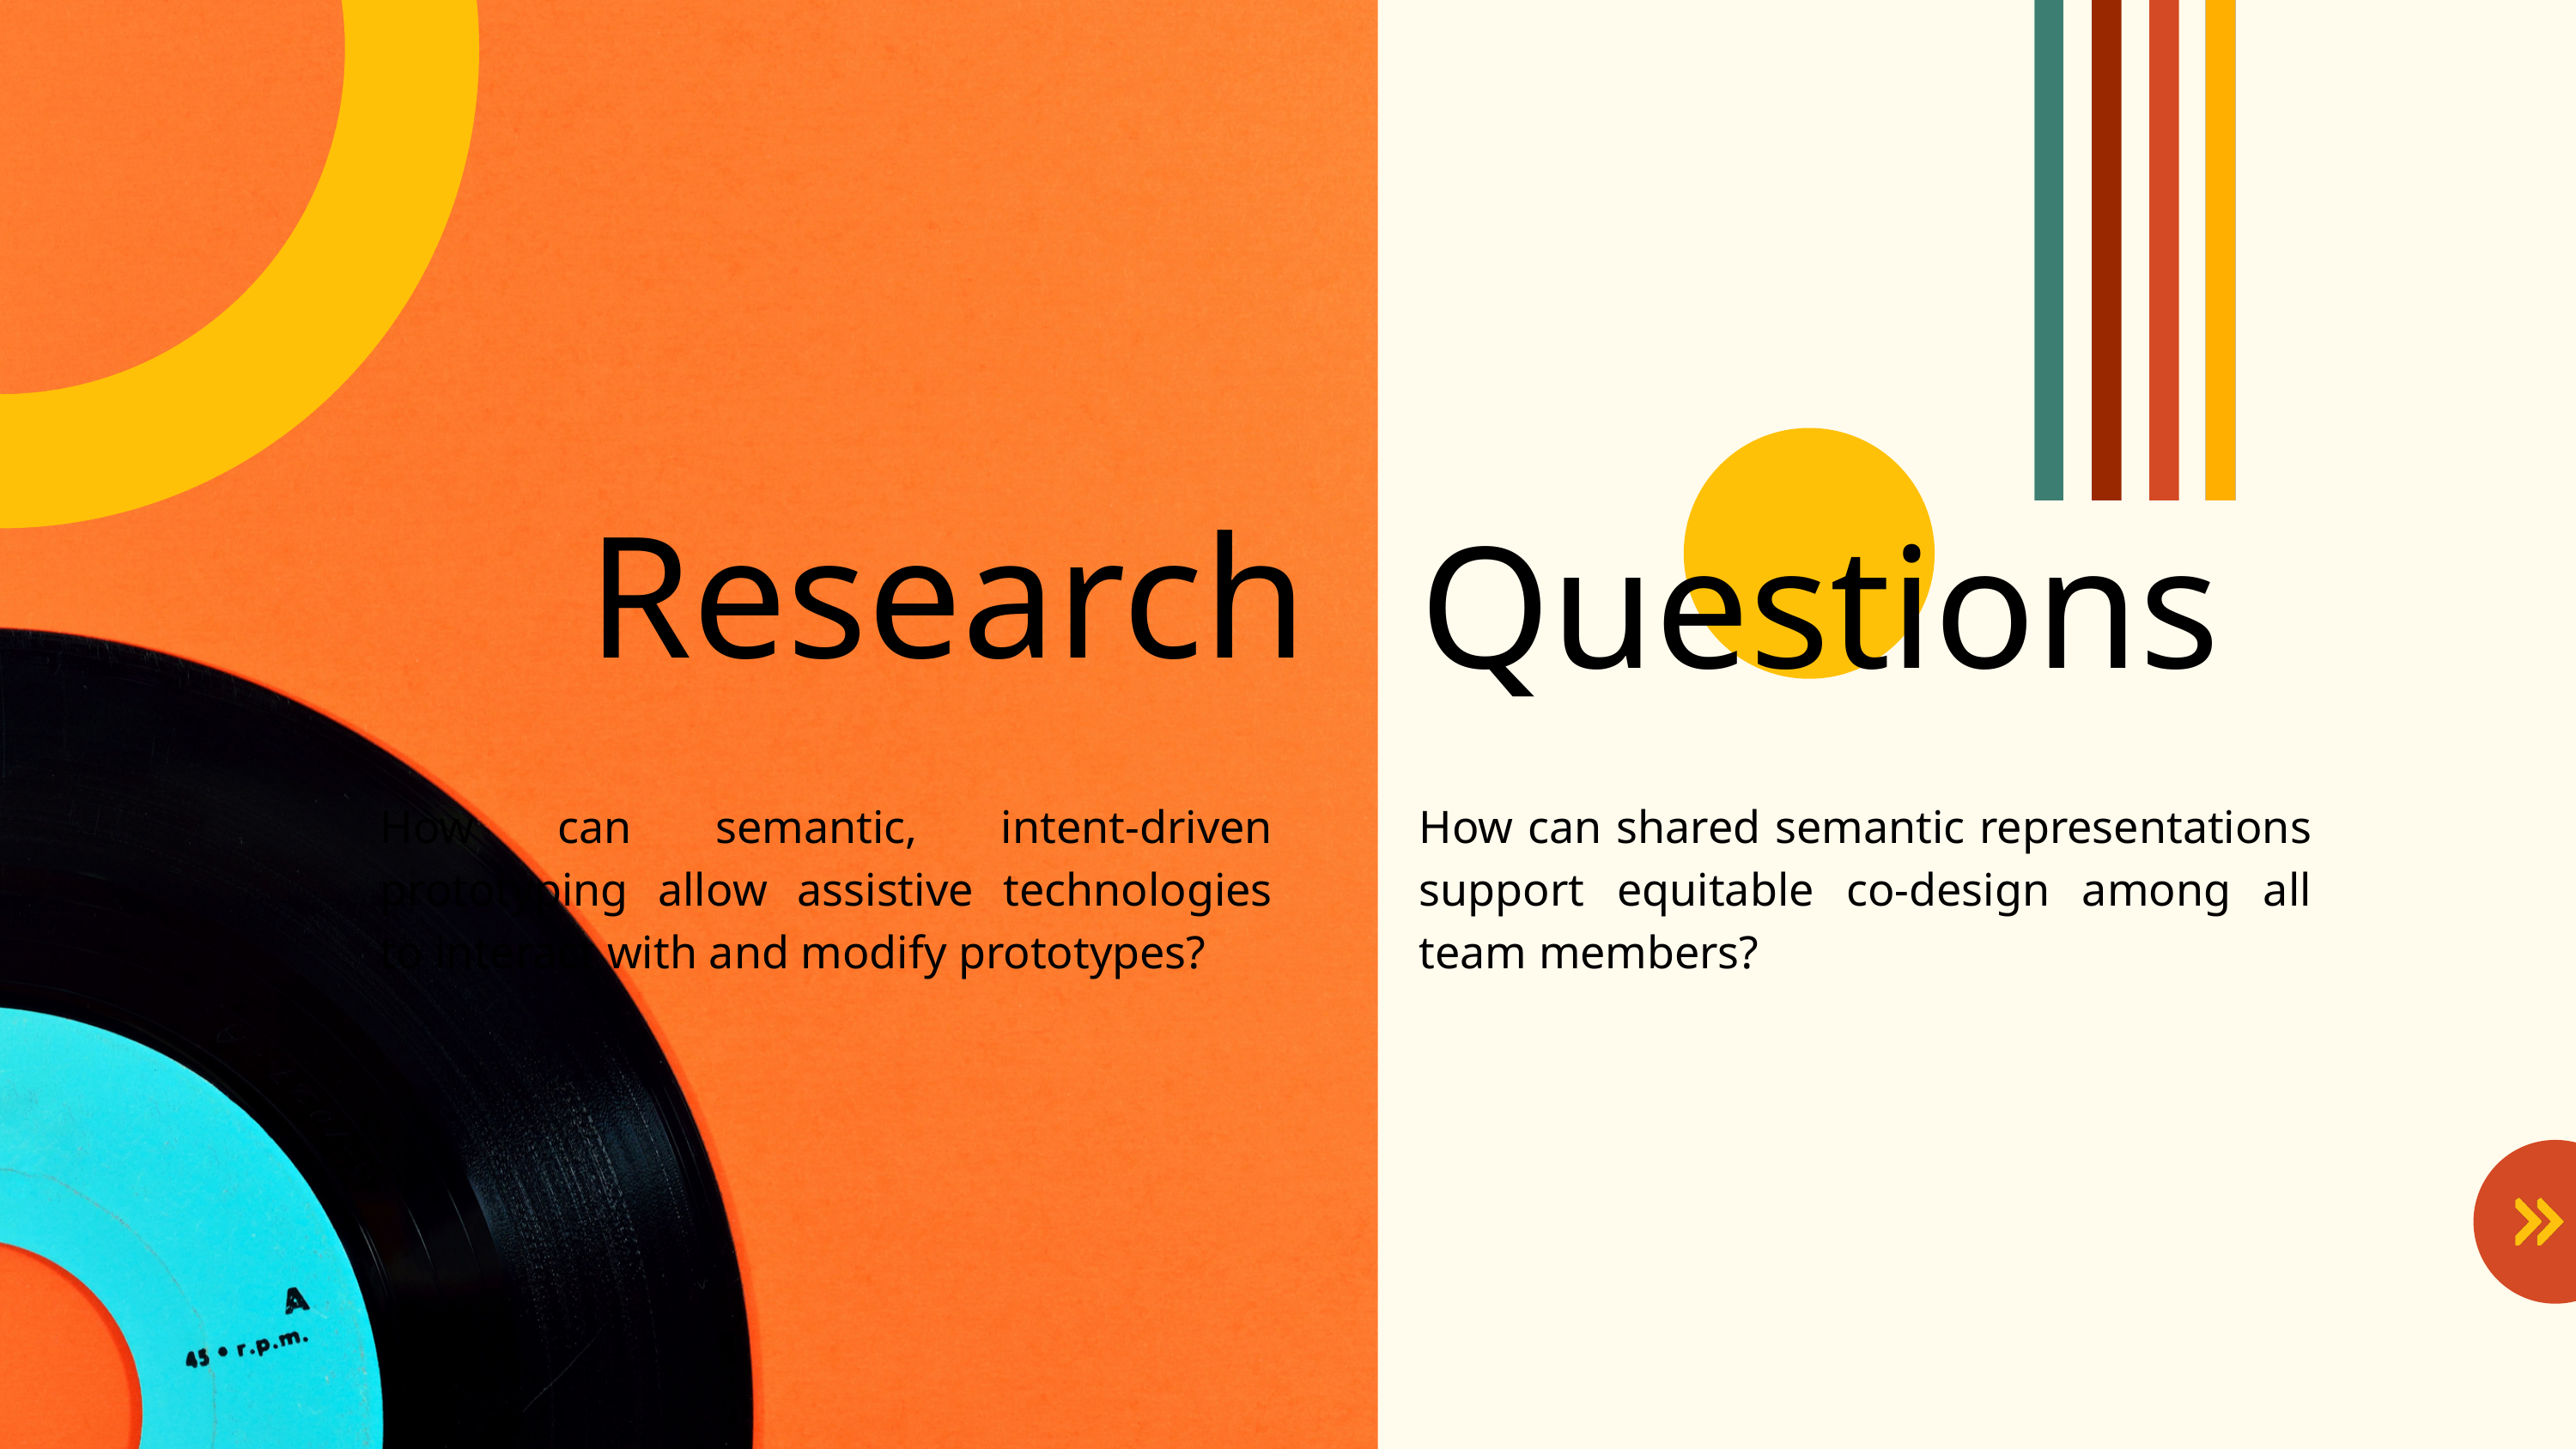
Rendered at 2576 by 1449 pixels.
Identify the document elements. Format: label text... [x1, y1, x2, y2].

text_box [1683, 427, 1935, 679]
text_box Research [459, 530, 1308, 692]
text_box How can semantic, intent-driven prototyping allow assistive technologies to interact with and modify prototypes? [380, 790, 1273, 978]
text_box [0, 0, 1378, 1449]
text_box Questions [1419, 500, 2268, 702]
text_box How can shared semantic representations support equitable co-design among all team members? [1419, 790, 2313, 978]
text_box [0, 0, 413, 462]
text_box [2473, 1139, 2576, 1304]
text_box [2034, 0, 2576, 501]
